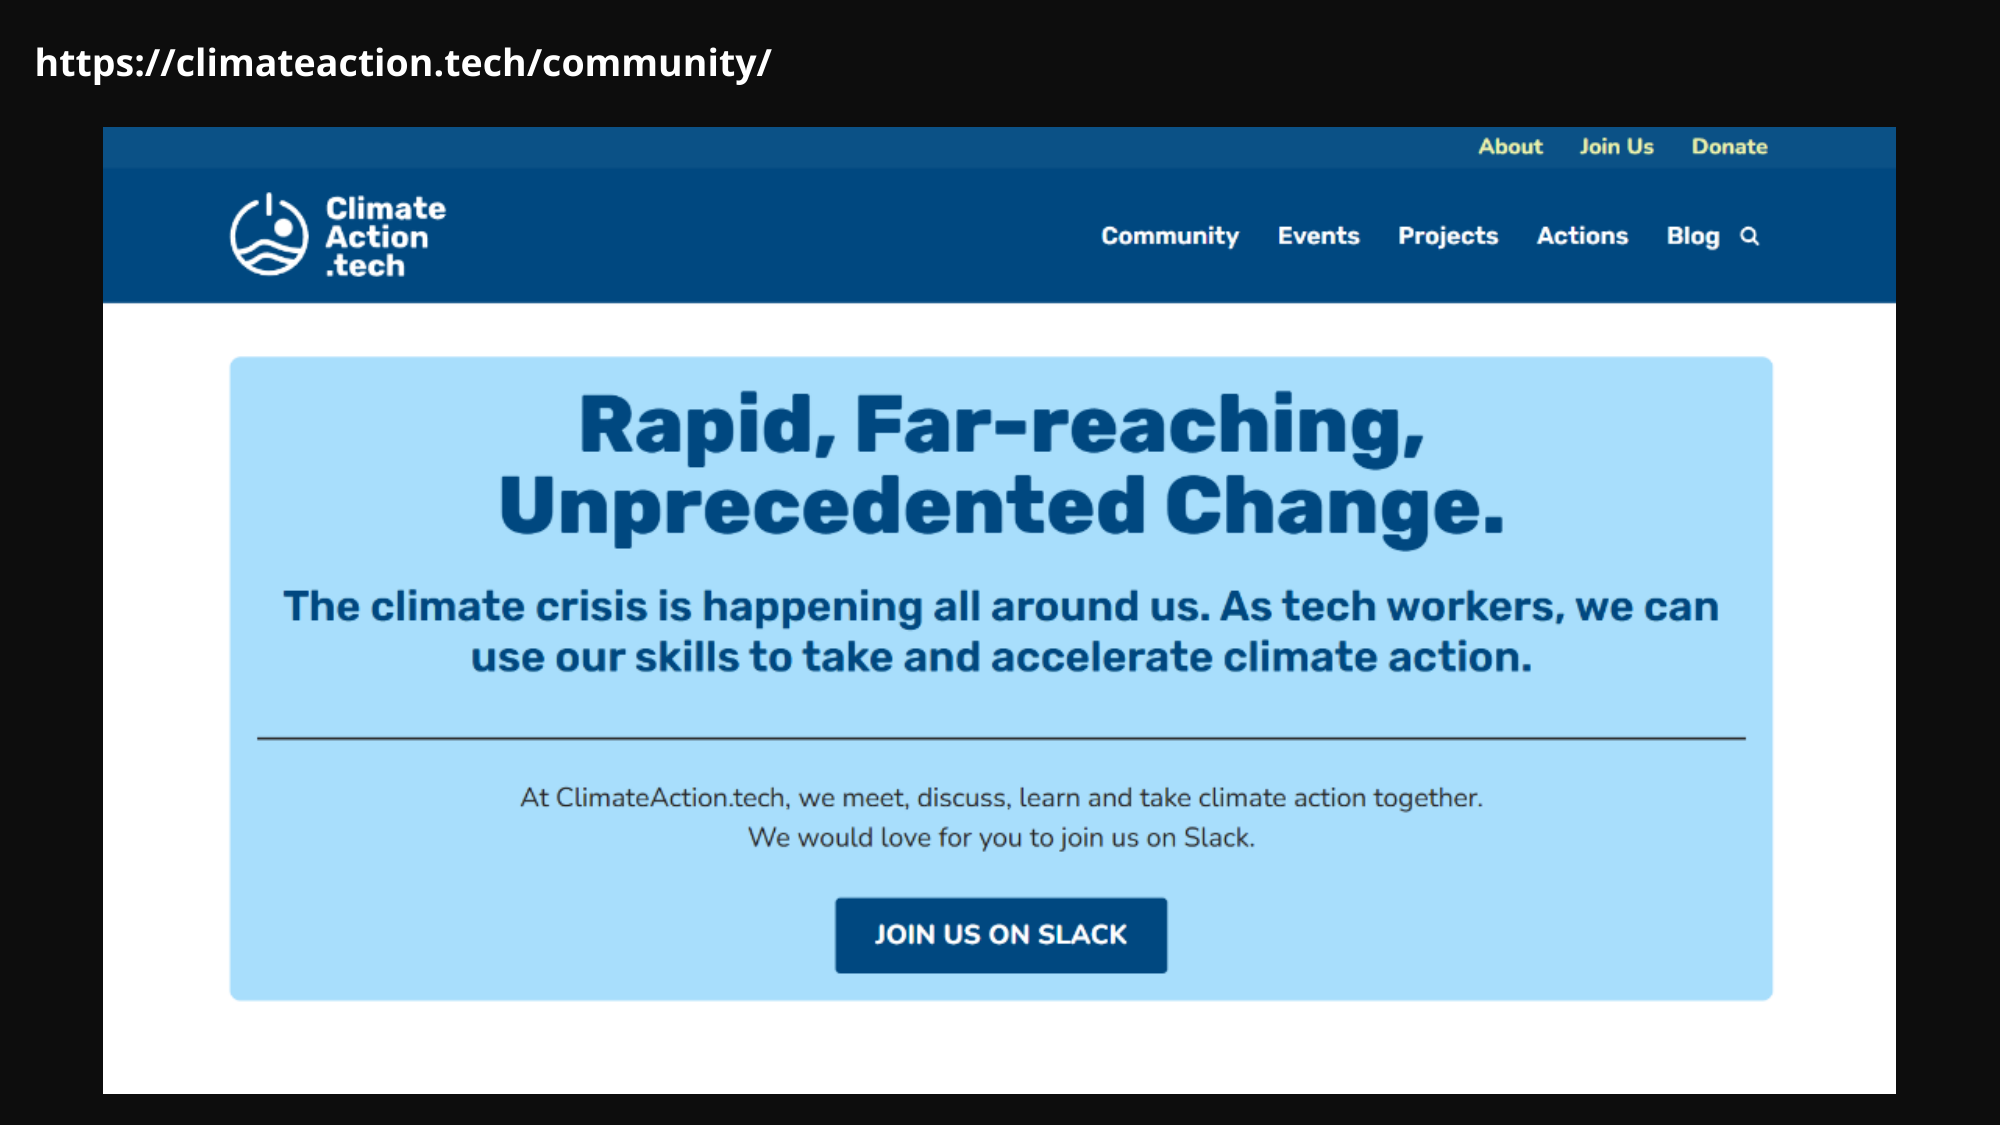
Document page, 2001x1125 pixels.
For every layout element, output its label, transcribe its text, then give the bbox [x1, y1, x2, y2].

picture [103, 127, 1897, 1095]
text_box https://climateaction.tech/community/ [19, 31, 1020, 91]
